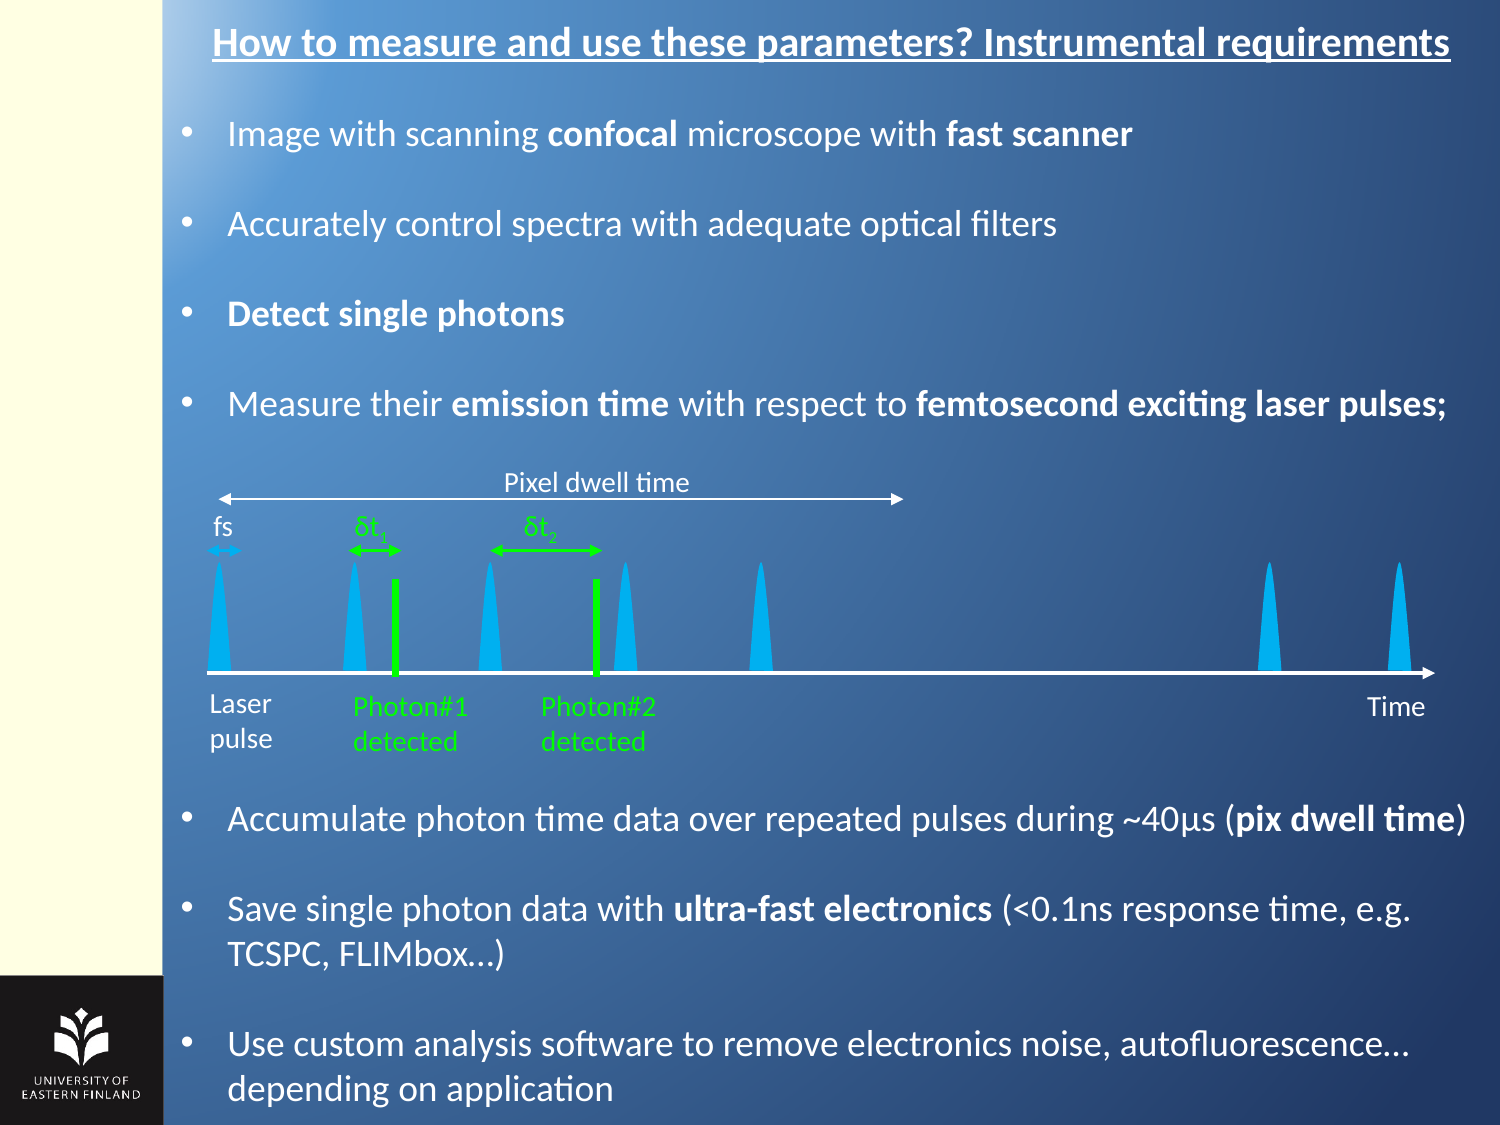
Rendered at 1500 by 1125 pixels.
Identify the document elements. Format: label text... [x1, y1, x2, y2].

text_box [205, 560, 234, 672]
text_box Pixel dwell time [489, 456, 892, 498]
text_box Photon#2 detected [526, 682, 678, 765]
text_box Photon#1 detected [338, 682, 490, 765]
text_box Laser pulse [194, 677, 310, 763]
text_box fs [198, 499, 313, 550]
text_box [1385, 560, 1414, 672]
text_box [476, 560, 505, 672]
text_box Accumulate photon time data over repeated pulses during ~40μs (pix dwell time) Save single photon data with ultra-fast electronics (<0.1ns response time, e.g. TCSPC, FLIMbox…) Use custom analysis software to remove electronics noise, autofluorescence… depending on application [165, 786, 1500, 1125]
text_box [611, 560, 640, 672]
text_box [747, 560, 776, 672]
text_box [340, 560, 369, 672]
text_box δt1 [339, 507, 491, 555]
text_box [1255, 560, 1284, 672]
text_box Time [1352, 679, 1467, 730]
picture [0, 0, 1500, 1125]
text_box δt2 [508, 507, 660, 555]
text_box Image with scanning confocal microscope with fast scanner Accurately control spectra with adequate optical filters Detect single photons Measure their emission time with respect to femtosecond exciting laser pulses; [165, 101, 1500, 432]
text_box How to measure and use these parameters? Instrumental requirements [163, 7, 1500, 73]
